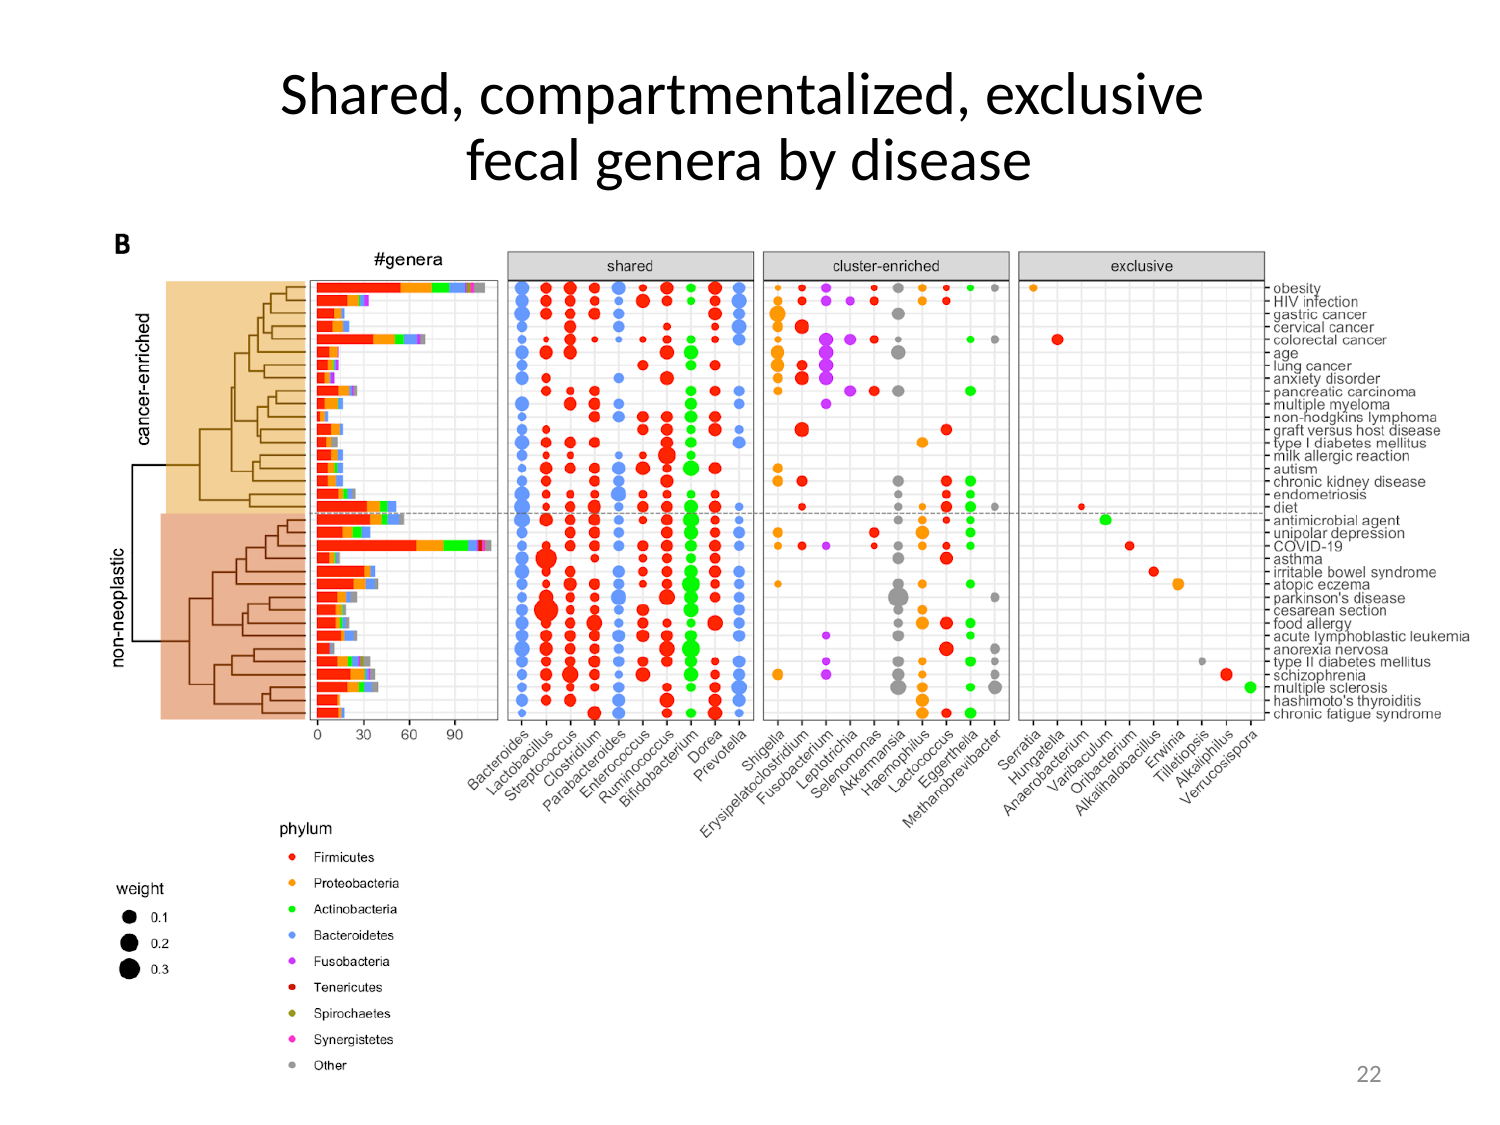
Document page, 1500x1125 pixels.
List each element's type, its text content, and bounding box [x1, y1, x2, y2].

slide_number 22 [1059, 1042, 1397, 1103]
picture [102, 854, 240, 998]
title Shared, compartmentalized, exclusive fecal genera by disease [103, 47, 1397, 201]
picture [102, 211, 1479, 1095]
